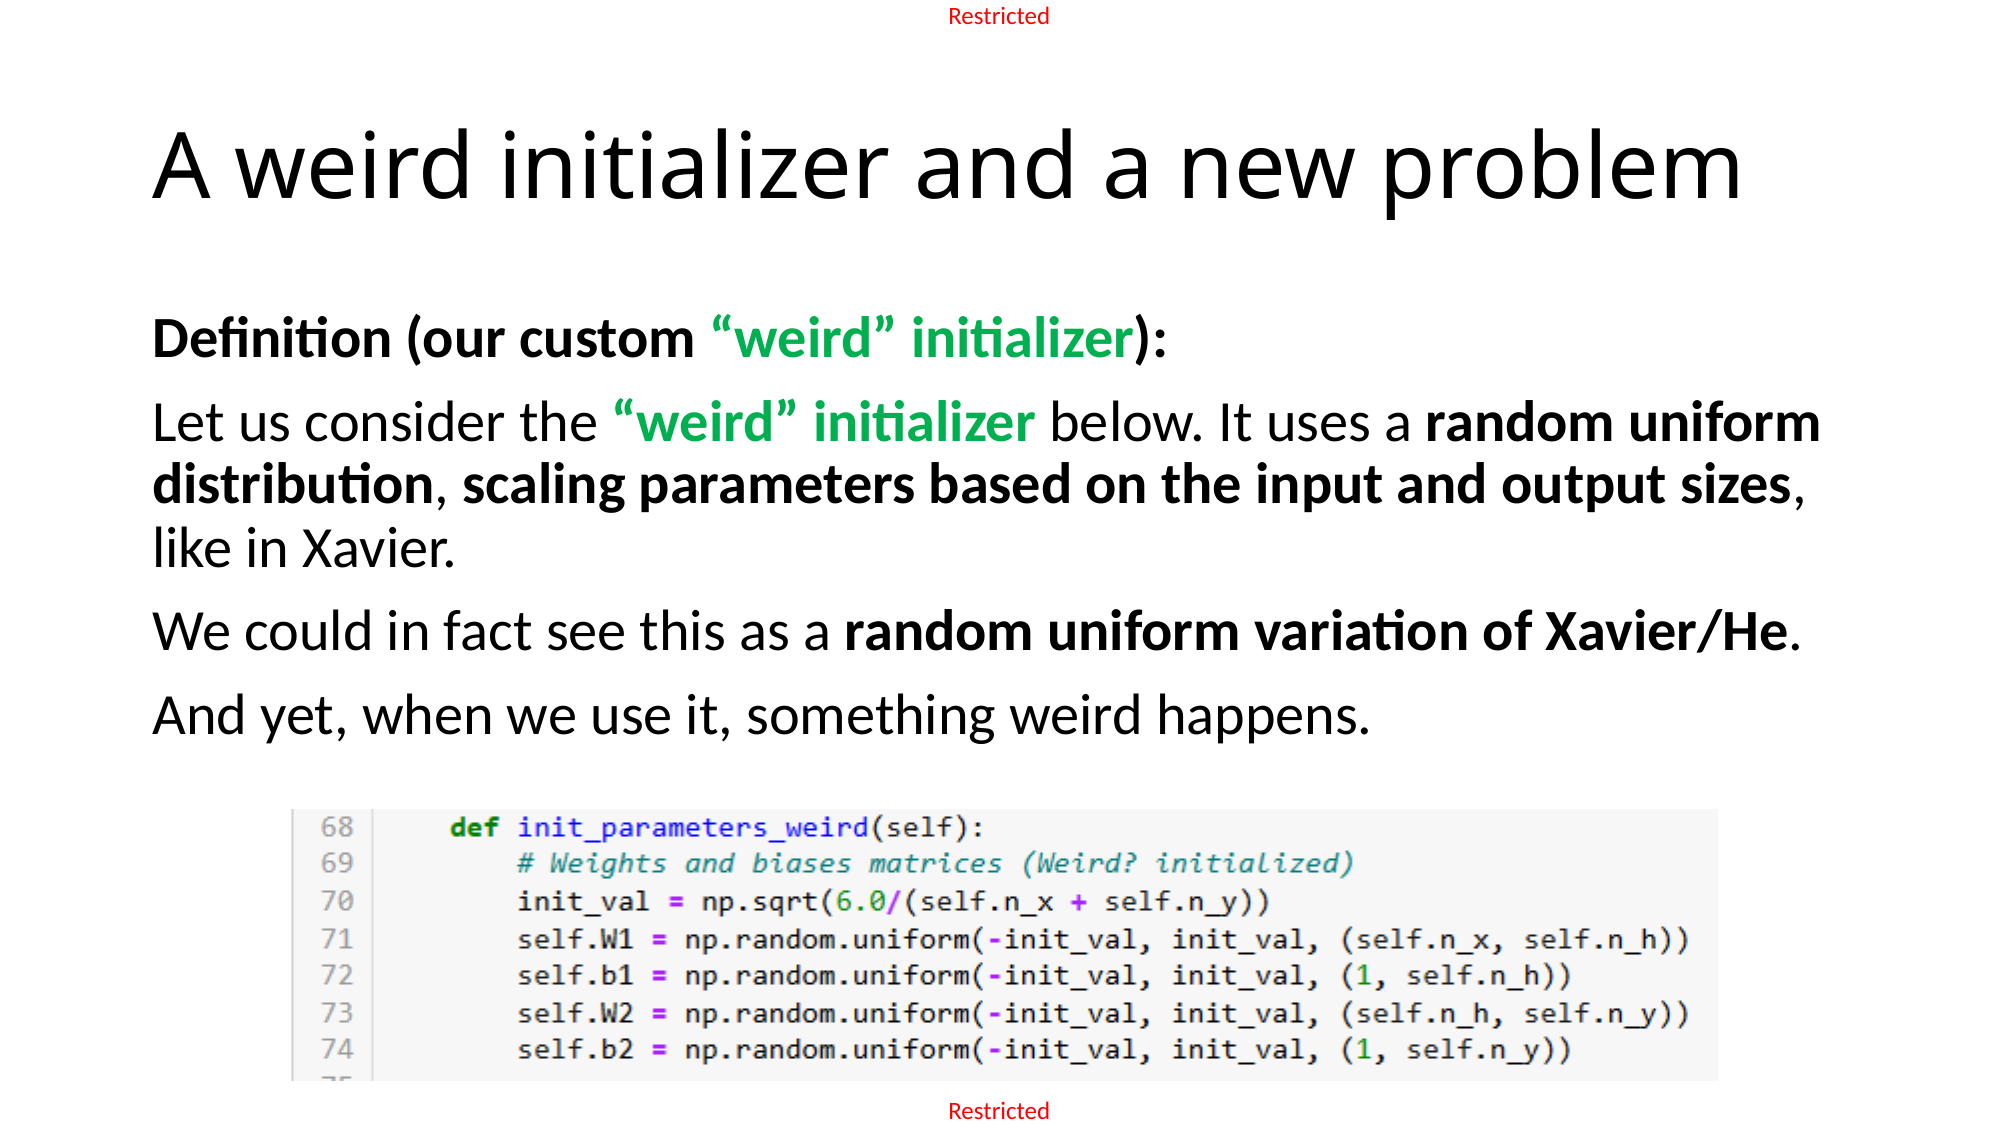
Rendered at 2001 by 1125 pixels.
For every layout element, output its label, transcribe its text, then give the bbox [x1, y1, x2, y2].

title A weird initializer and a new problem [137, 59, 1863, 278]
picture [282, 809, 1718, 1081]
list Definition (our custom “weird” initializer): Let us consider the “weird” initializer below. It uses a random uniform distribution, scaling parameters based on the input and output sizes, like in Xavier. We could in fact see this as a random uniform variation of Xavier/He. And yet, when we use it, something weird happens. [137, 299, 1863, 1014]
